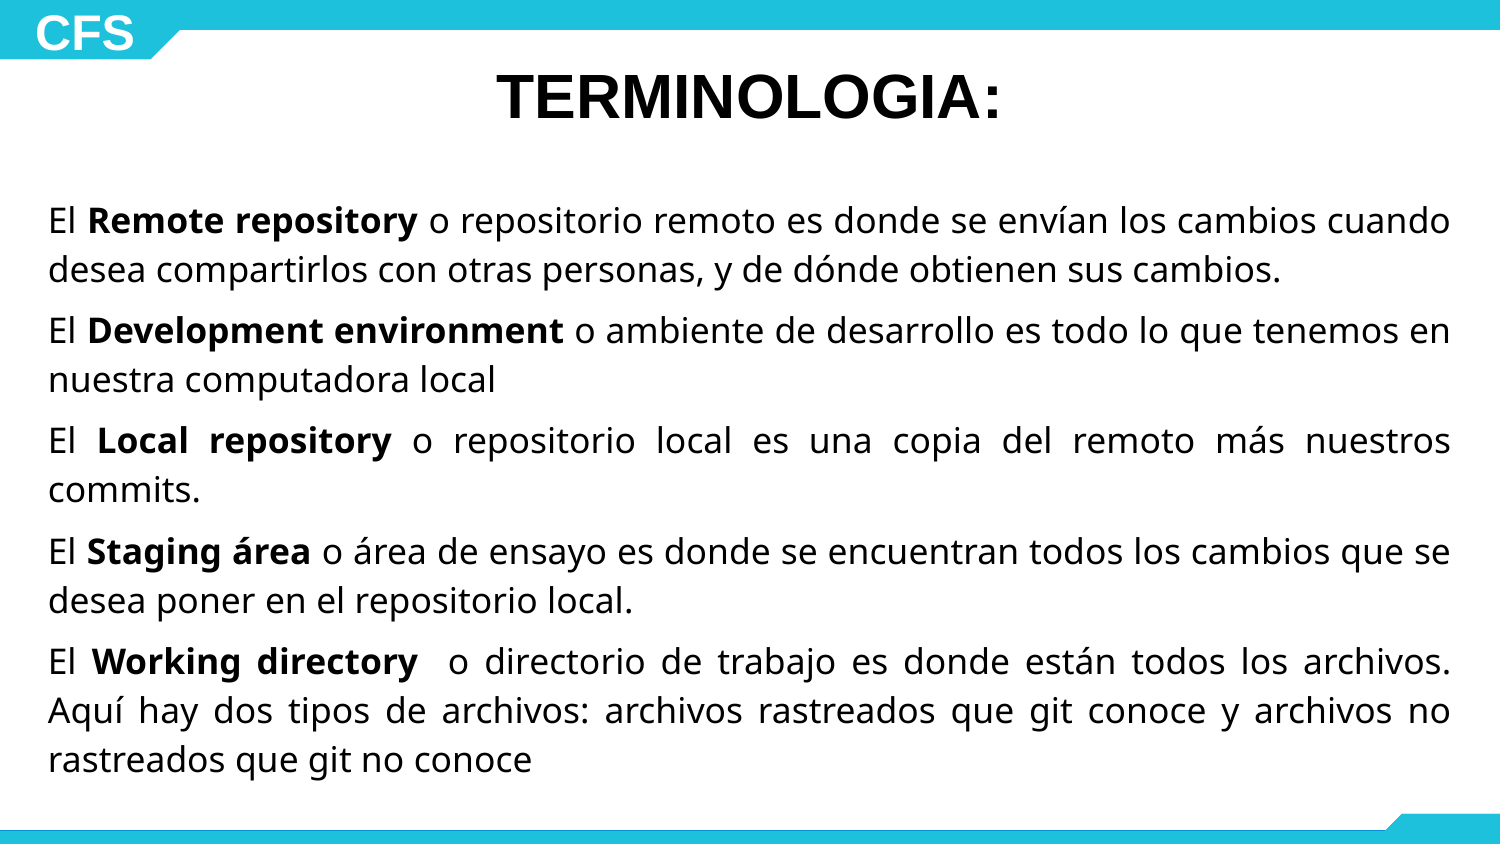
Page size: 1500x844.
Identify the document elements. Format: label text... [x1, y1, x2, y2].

text_box TERMINOLOGIA: [103, 33, 1397, 184]
text_box El Remote repository o repositorio remoto es donde se envían los cambios cuando desea compartirlos con otras personas, y de dónde obtienen sus cambios. El Development environment o ambiente de desarrollo es todo lo que tenemos en nuestra computadora local El Local repository o repositorio local es una copia del remoto más nuestros commits. El Staging área o área de ensayo es donde se encuentran todos los cambios que se desea poner en el repositorio local. El Working directory o directorio de trabajo es donde están todos los archivos. Aquí hay dos tipos de archivos: archivos rastreados que git conoce y archivos no rastreados que git no conoce [33, 184, 1467, 844]
